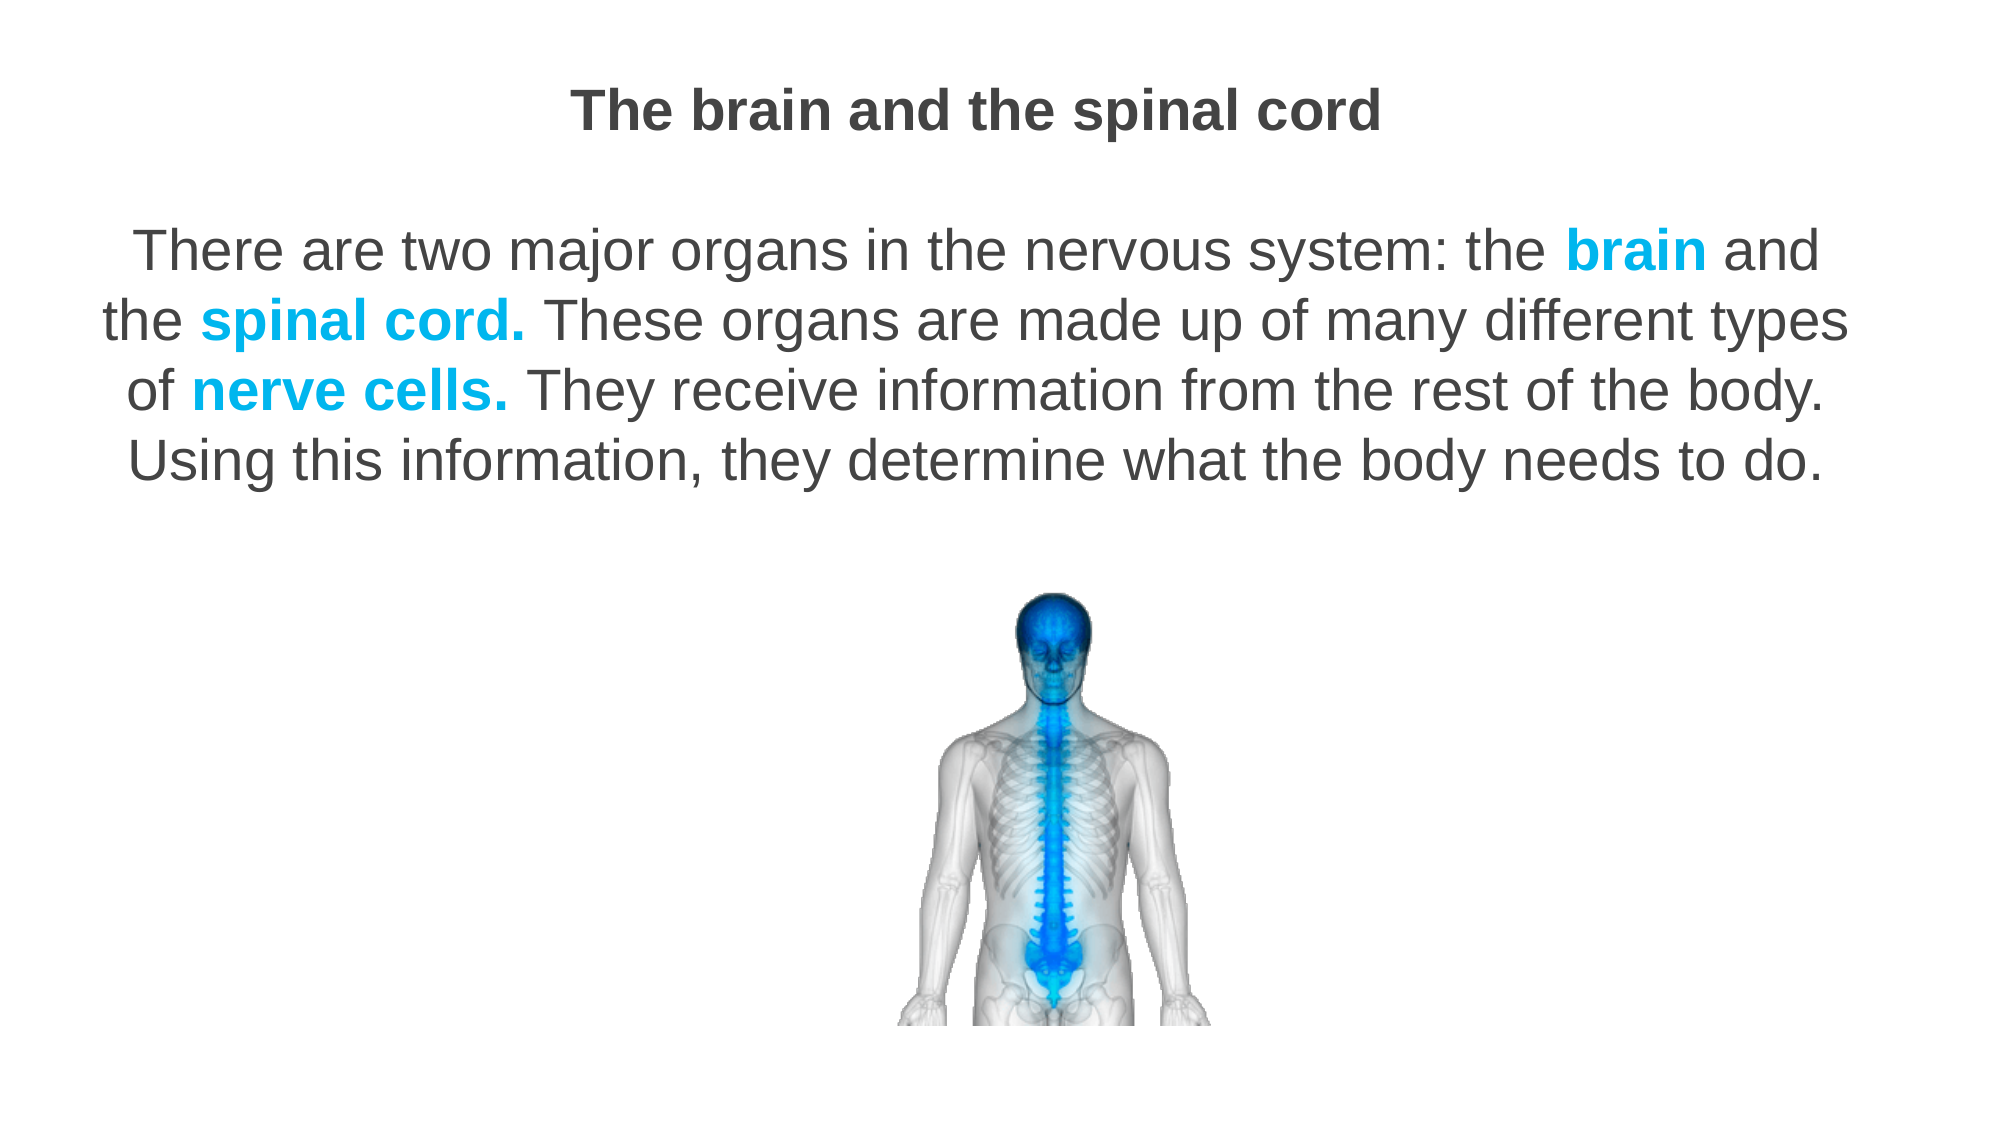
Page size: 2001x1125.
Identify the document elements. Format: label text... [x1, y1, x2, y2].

text_box The brain and the spinal cord There are two major organs in the nervous system: the brain and the spinal cord. These organs are made up of many different types of nerve cells. They receive information from the rest of the body. Using this information, they determine what the body needs to do. [37, 64, 1917, 500]
picture [892, 584, 1211, 1026]
